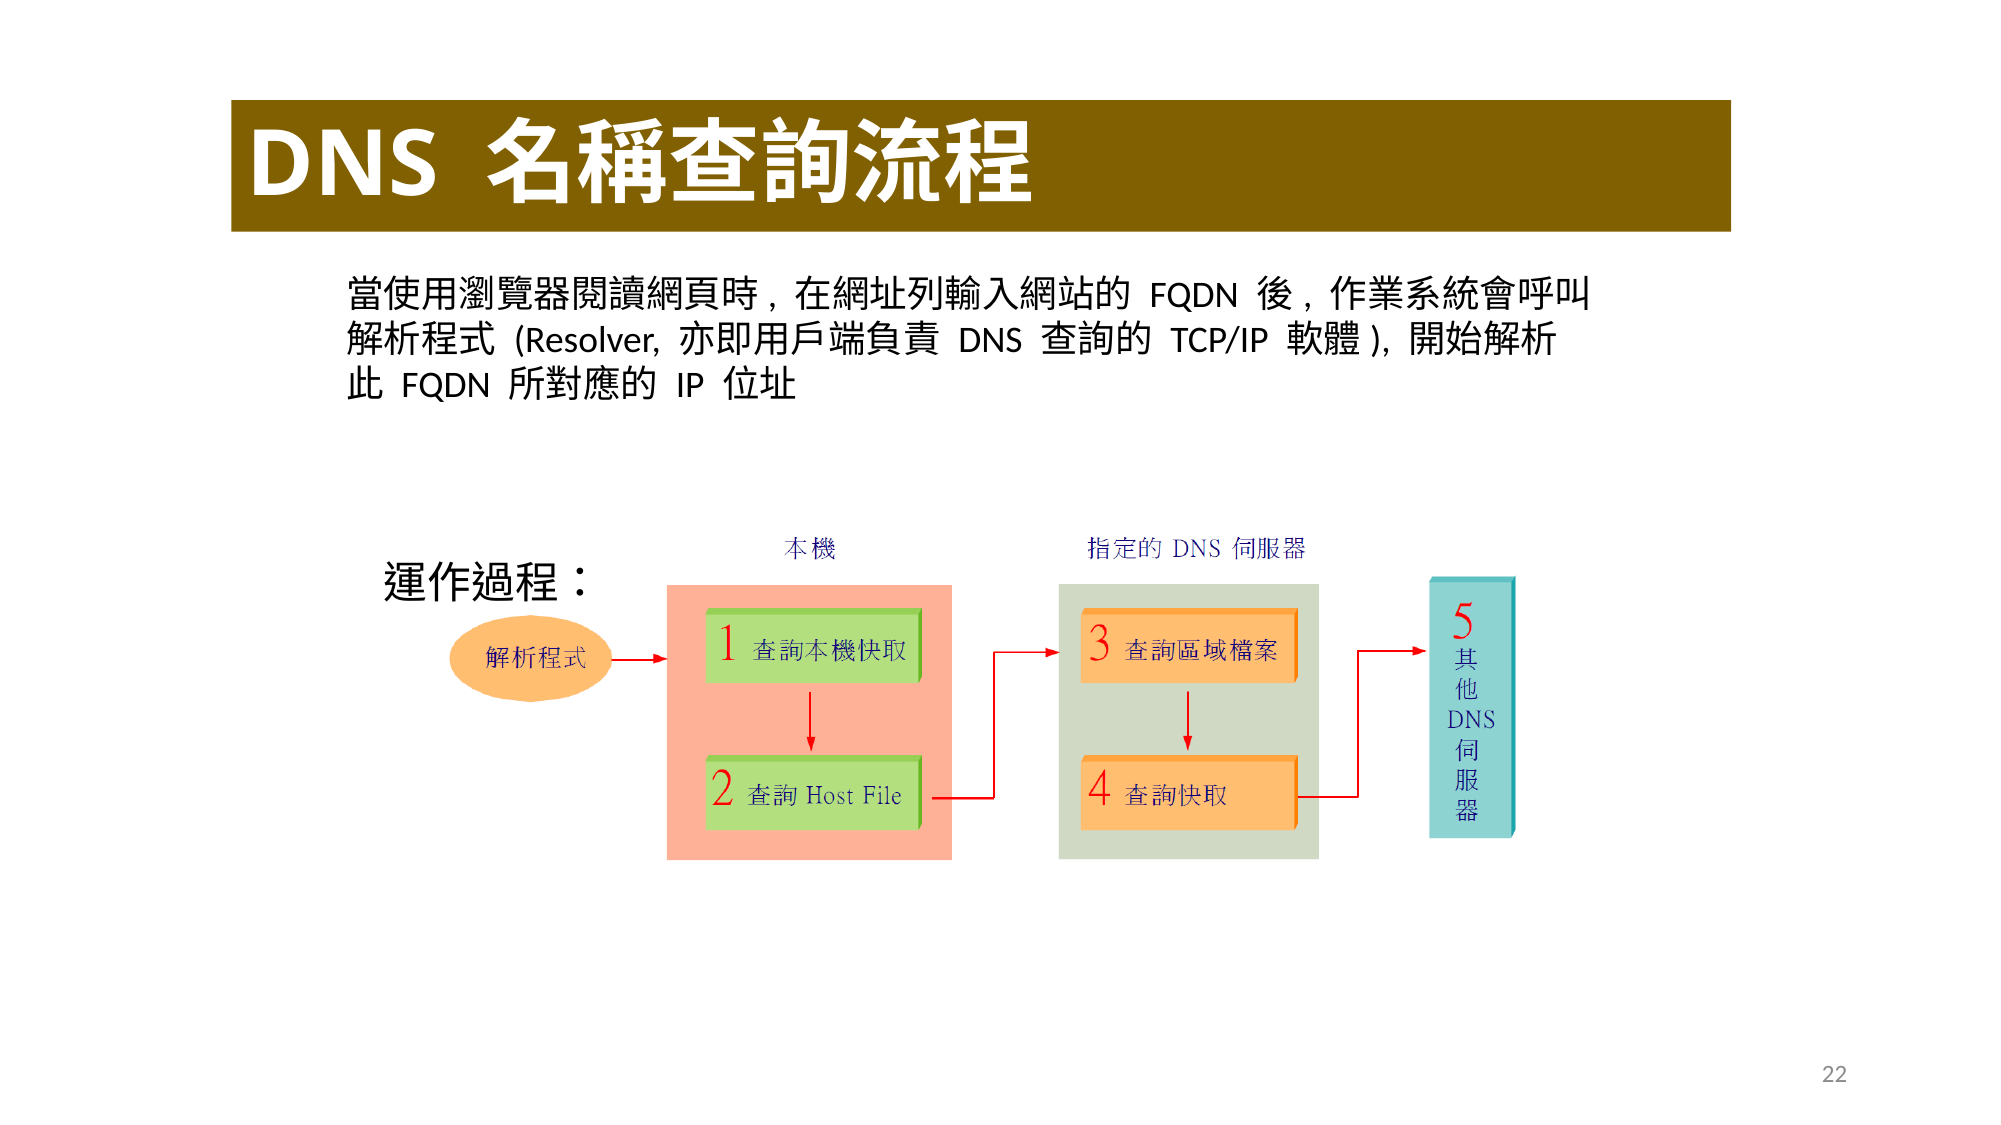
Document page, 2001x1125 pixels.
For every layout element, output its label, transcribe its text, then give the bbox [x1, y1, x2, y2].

text_box 運作過程： [368, 547, 442, 615]
text_box 當使用瀏覽器閱讀網頁時, 在網址列輸入網站的 FQDN 後, 作業系統會呼叫解析程式 (Resolver, 亦即用戶端負責 DNS 查詢的 TCP/IP 軟體), 開始解析此 FQDN 所對應的 IP 位址 [331, 263, 1610, 413]
title DNS 名稱查詢流程 [231, 100, 1732, 232]
slide_number 22 [1412, 1042, 1863, 1103]
picture [442, 531, 1520, 876]
